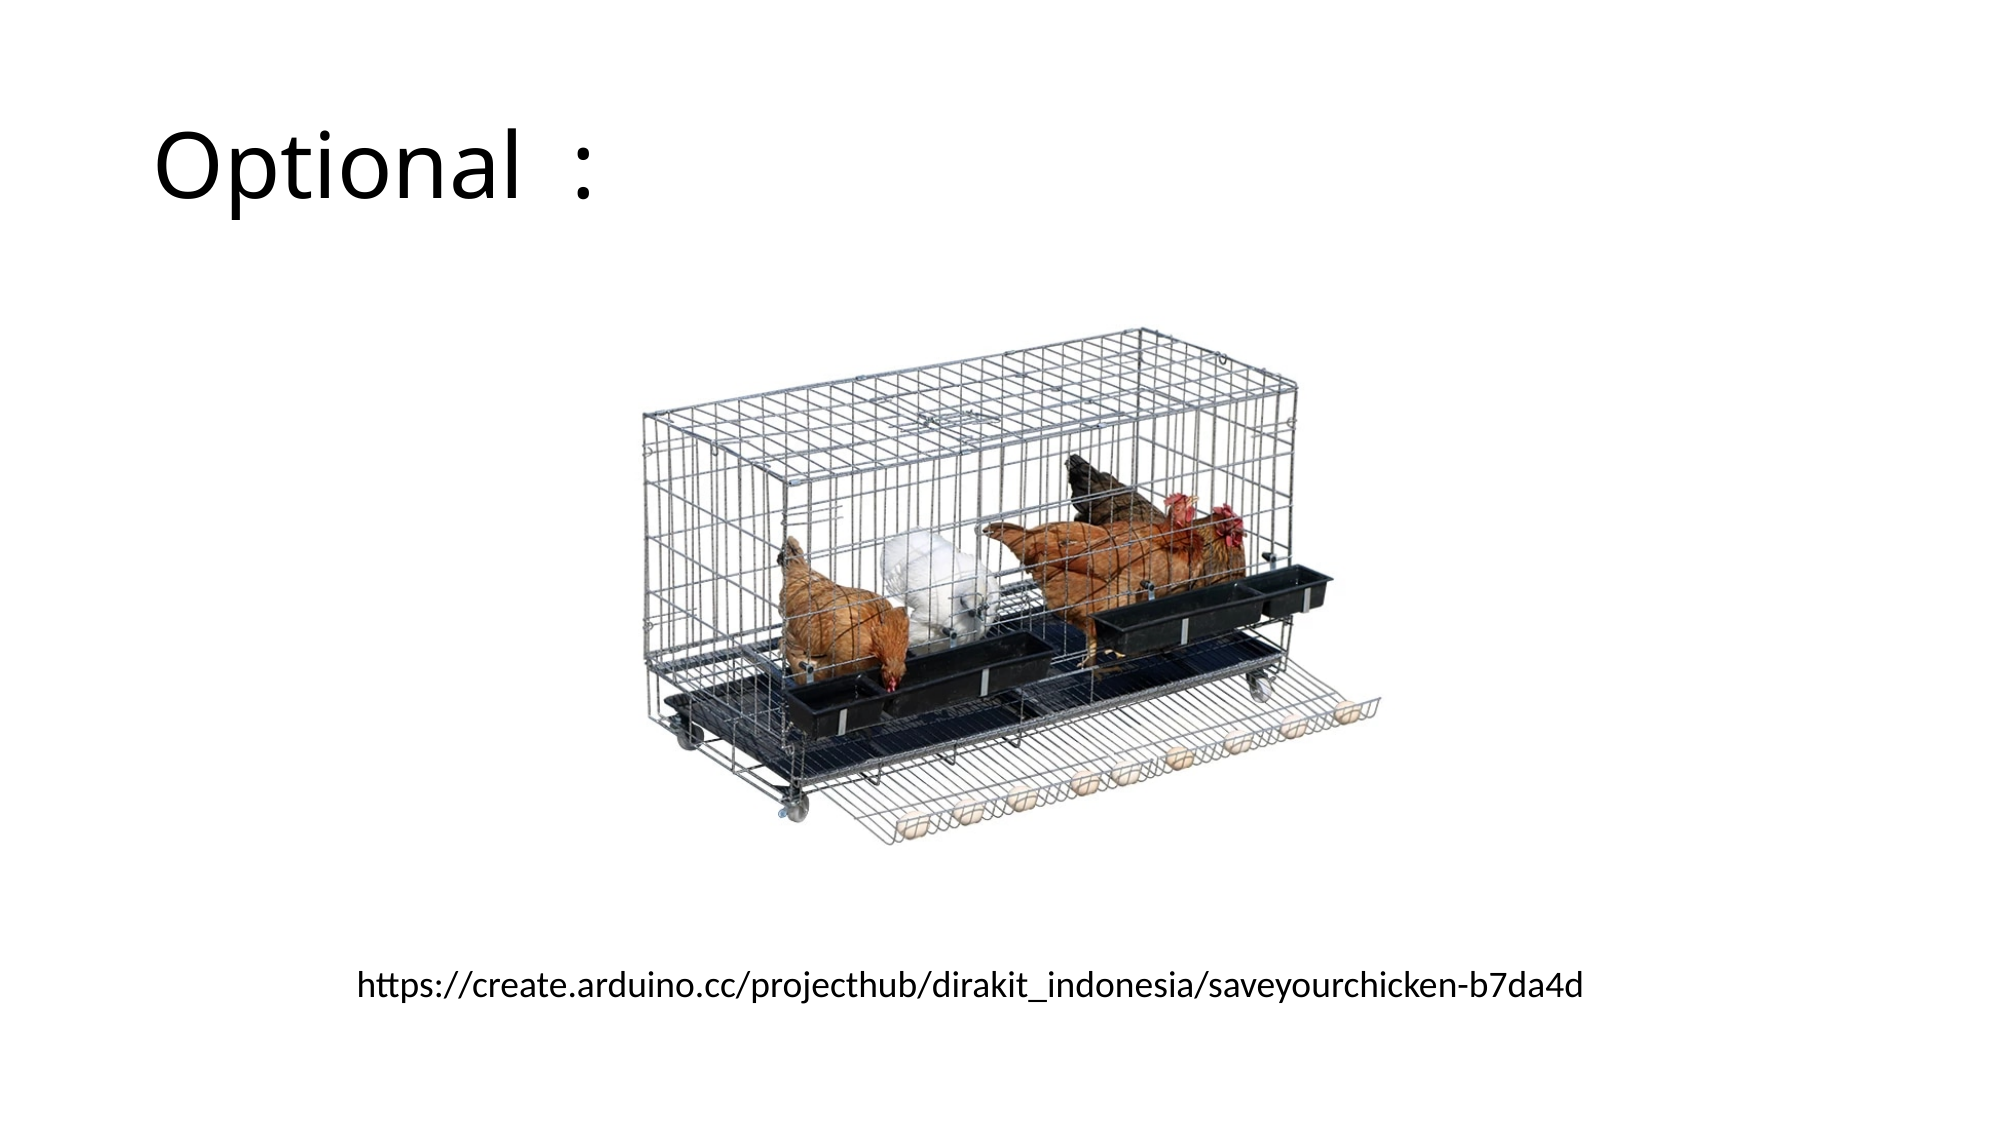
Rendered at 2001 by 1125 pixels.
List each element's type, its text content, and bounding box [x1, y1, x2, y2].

picture [589, 152, 1411, 973]
text_box https://create.arduino.cc/projecthub/dirakit_indonesia/saveyourchicken-b7da4d [342, 953, 2000, 1013]
title Optional : [137, 59, 1863, 278]
